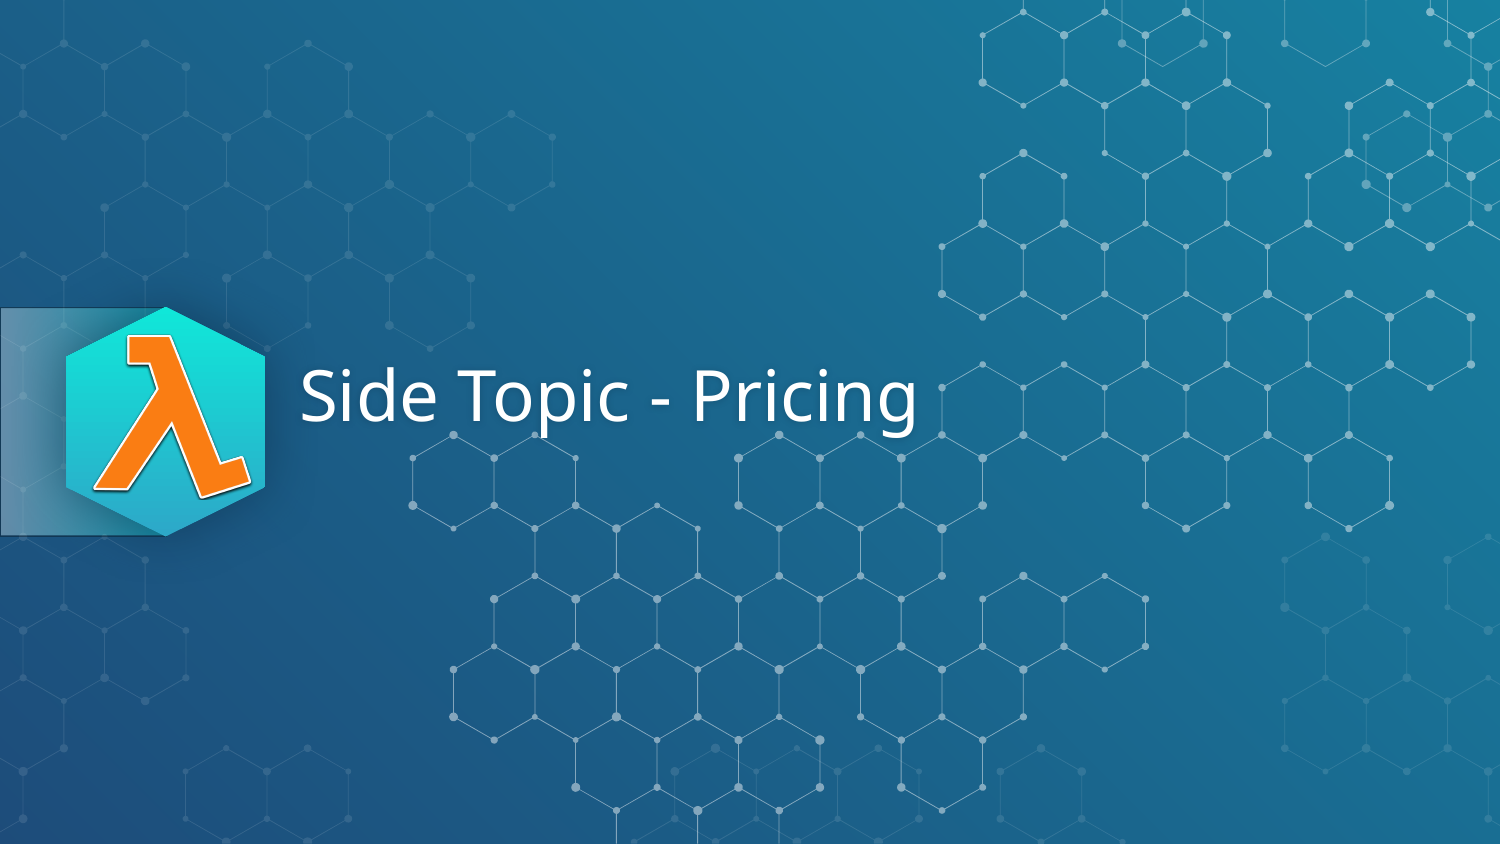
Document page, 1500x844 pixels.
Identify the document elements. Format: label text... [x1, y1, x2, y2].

picture [88, 326, 255, 500]
title Side Topic - Pricing [299, 326, 1388, 517]
